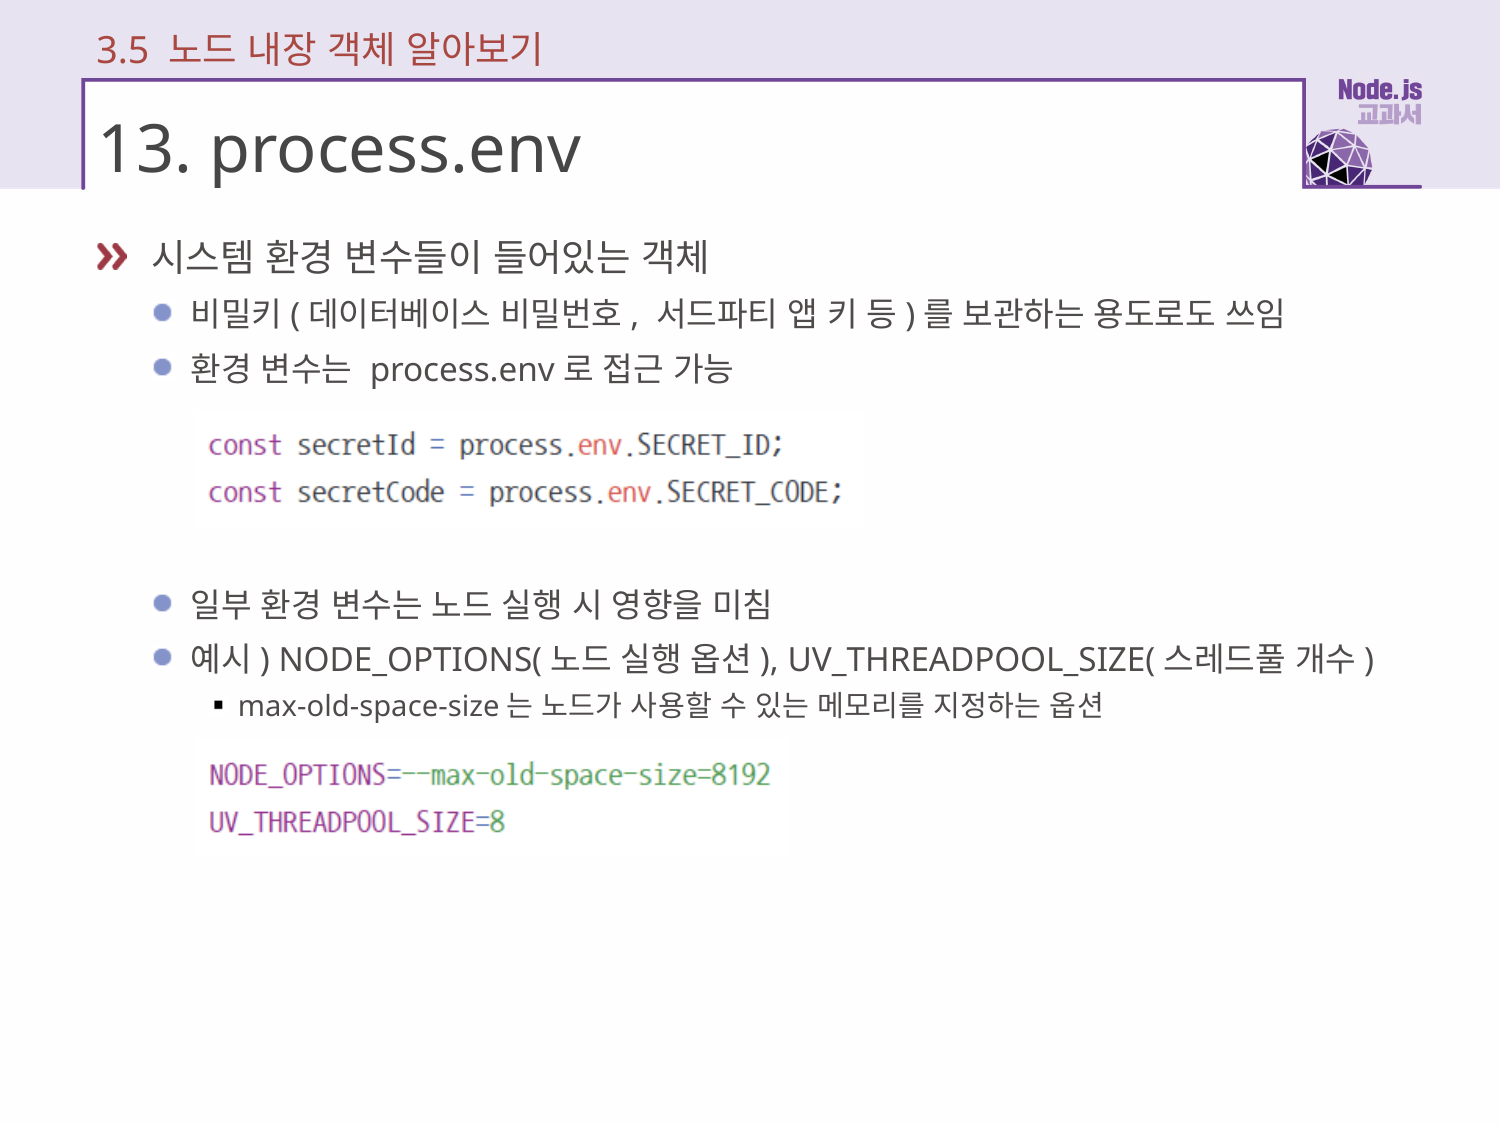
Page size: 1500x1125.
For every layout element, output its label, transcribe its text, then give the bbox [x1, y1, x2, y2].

picture [0, 0, 1500, 1125]
text_box 3.5 노드 내장 객체 알아보기 [81, 14, 807, 62]
title 13. process.env [82, 61, 1413, 193]
list 시스템 환경 변수들이 들어있는 객체 비밀키(데이터베이스 비밀번호, 서드파티 앱 키 등)를 보관하는 용도로도 쓰임 환경 변수는 process.env로 접근 가능 일부 환경 변수는 노드 실행 시 영향을 미침 예시) NODE_OPTIONS(노드 실행 옵션), UV_THREADPOOL_SIZE(스레드풀 개수) max-old-space-size는 노드가 사용할 수 있는 메모리를 지정하는 옵션 [81, 222, 1412, 1037]
